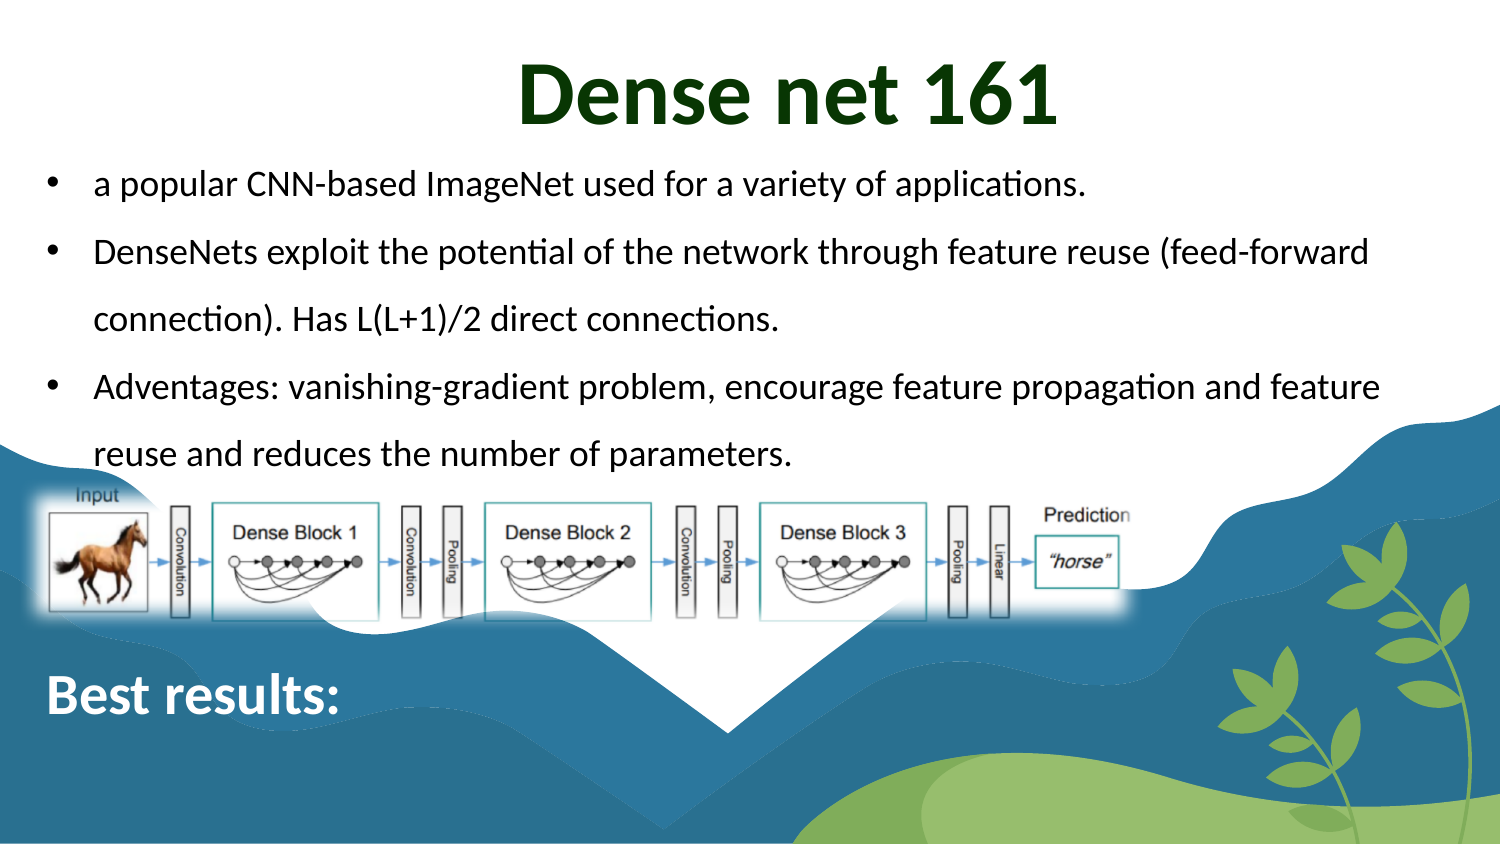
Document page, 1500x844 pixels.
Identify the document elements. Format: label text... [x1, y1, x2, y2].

text_box Dense net 161 [389, 25, 1189, 150]
picture [17, 478, 1143, 632]
text_box Best results: [31, 648, 503, 734]
text_box a popular CNN-based ImageNet used for a variety of applications. DenseNets exploit the potential of the network through feature reuse (feed-forward connection). Has L(L+1)/2 direct connections. Adventages: vanishing-gradient problem, encourage feature propagation and feature reuse and reduces the number of parameters. [31, 129, 1446, 482]
